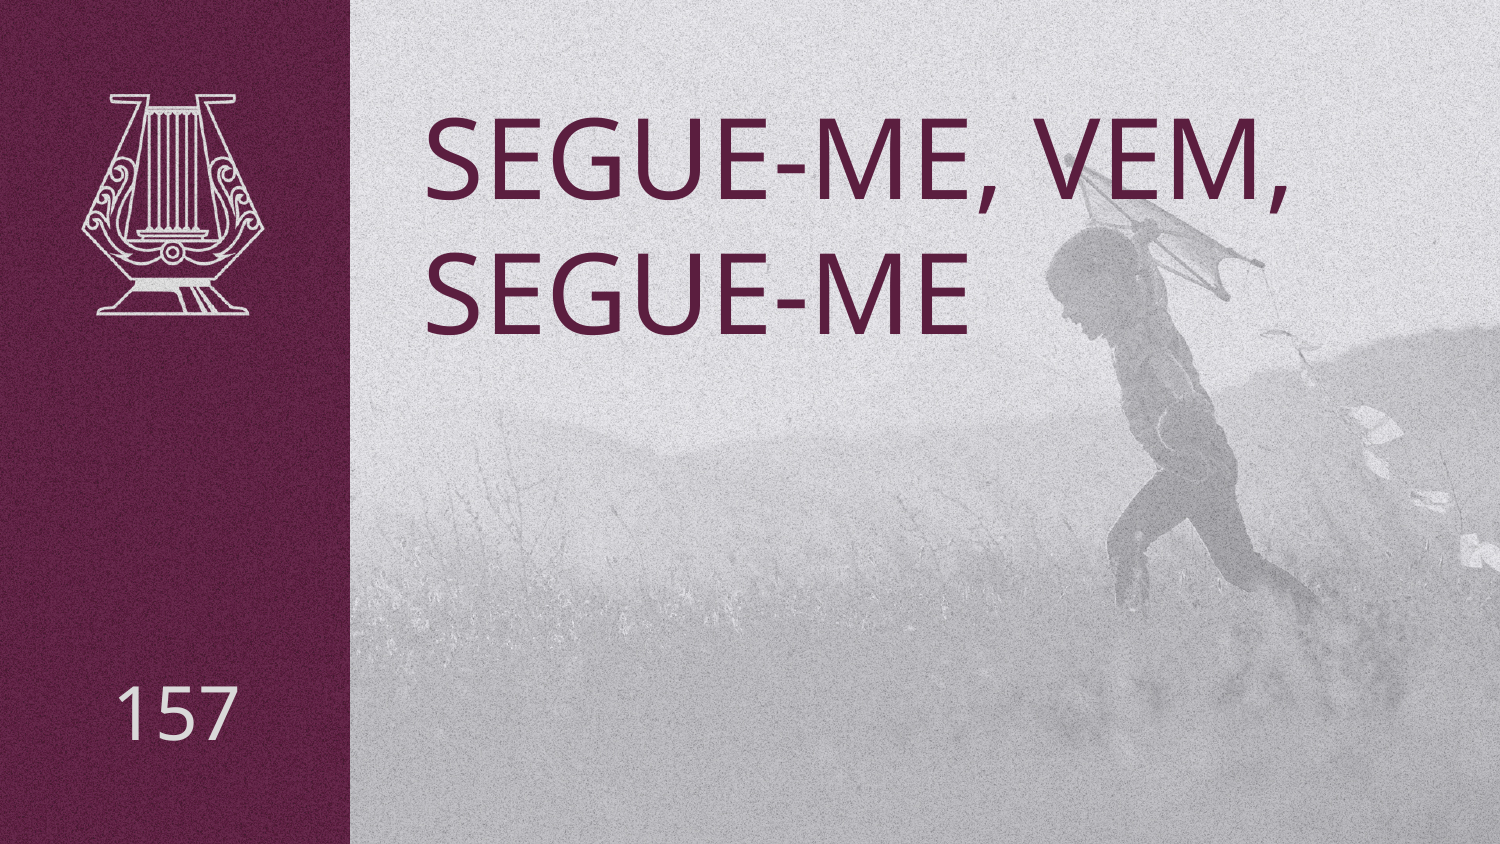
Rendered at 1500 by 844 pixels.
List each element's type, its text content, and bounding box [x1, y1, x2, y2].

title SEGUE-ME, VEM, SEGUE-ME [407, 79, 1447, 777]
picture [0, 0, 1500, 844]
list 157 [76, 658, 278, 765]
